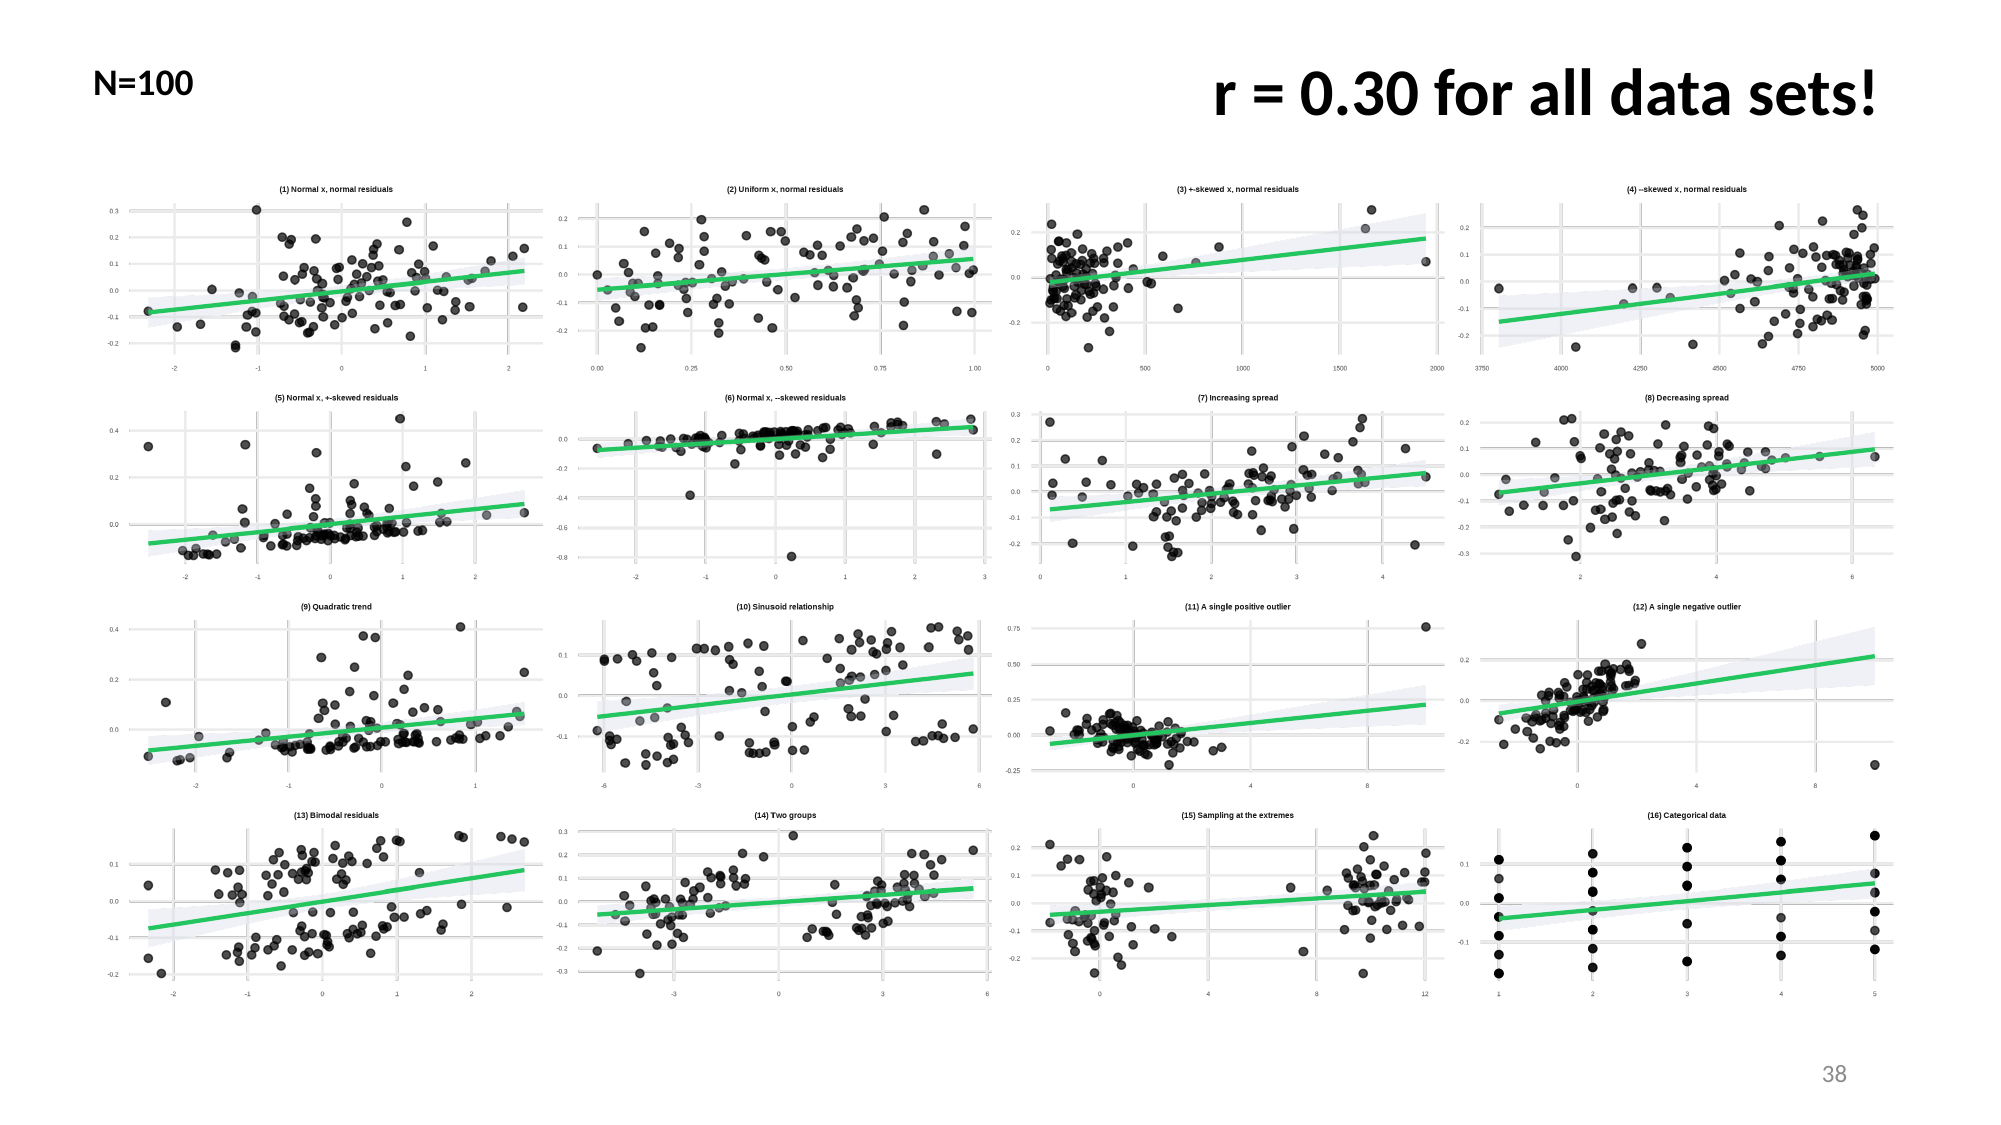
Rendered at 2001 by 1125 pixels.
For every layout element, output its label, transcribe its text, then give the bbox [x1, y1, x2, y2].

text_box r = 0.30 for all data sets! [1198, 41, 1896, 136]
picture [94, 163, 1906, 1010]
slide_number 38 [1412, 1042, 1863, 1103]
text_box N=100 [78, 50, 209, 111]
